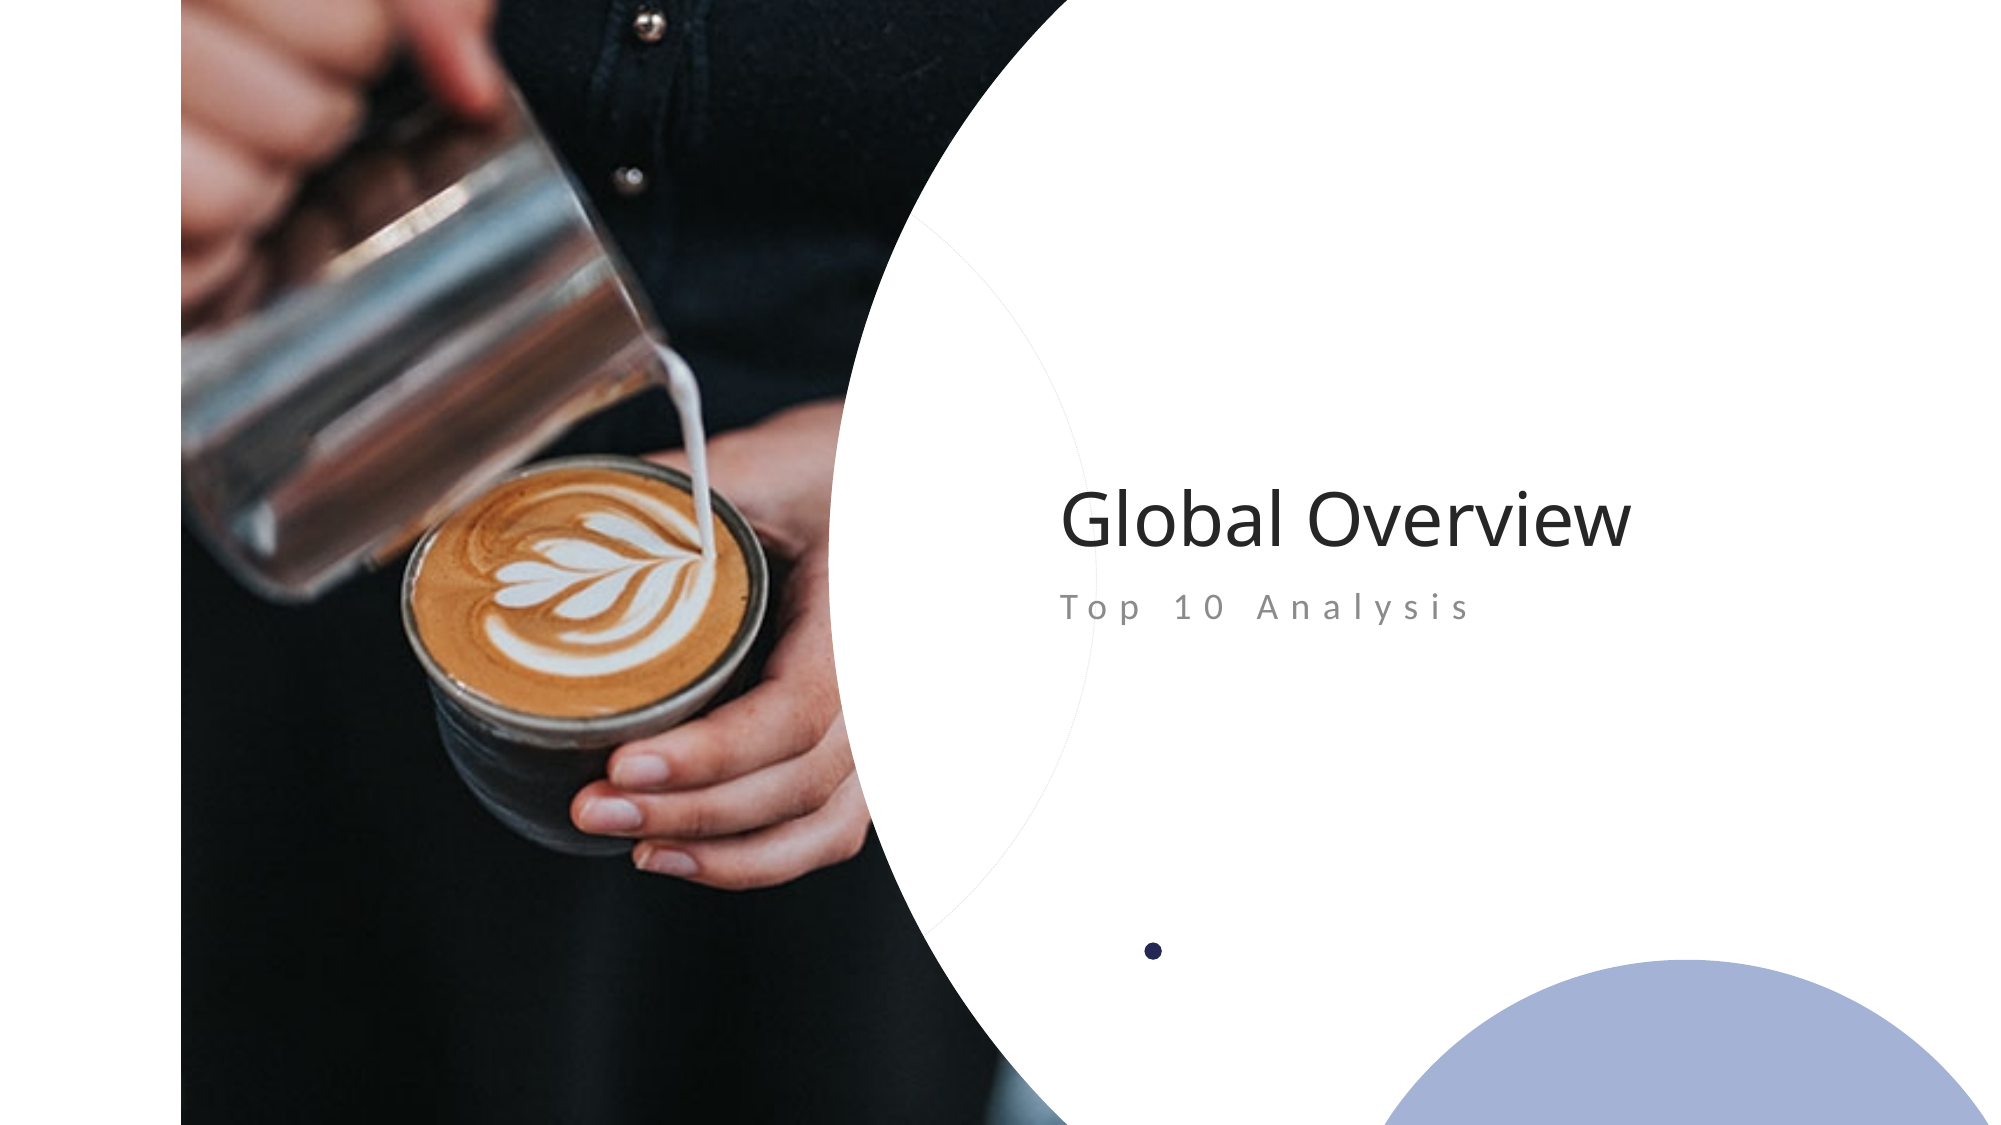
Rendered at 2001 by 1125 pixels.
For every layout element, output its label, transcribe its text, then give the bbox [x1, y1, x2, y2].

title Global Overview [1068, 305, 1793, 563]
picture [181, 0, 1068, 1125]
list Top 10 Analysis [1068, 579, 1793, 657]
